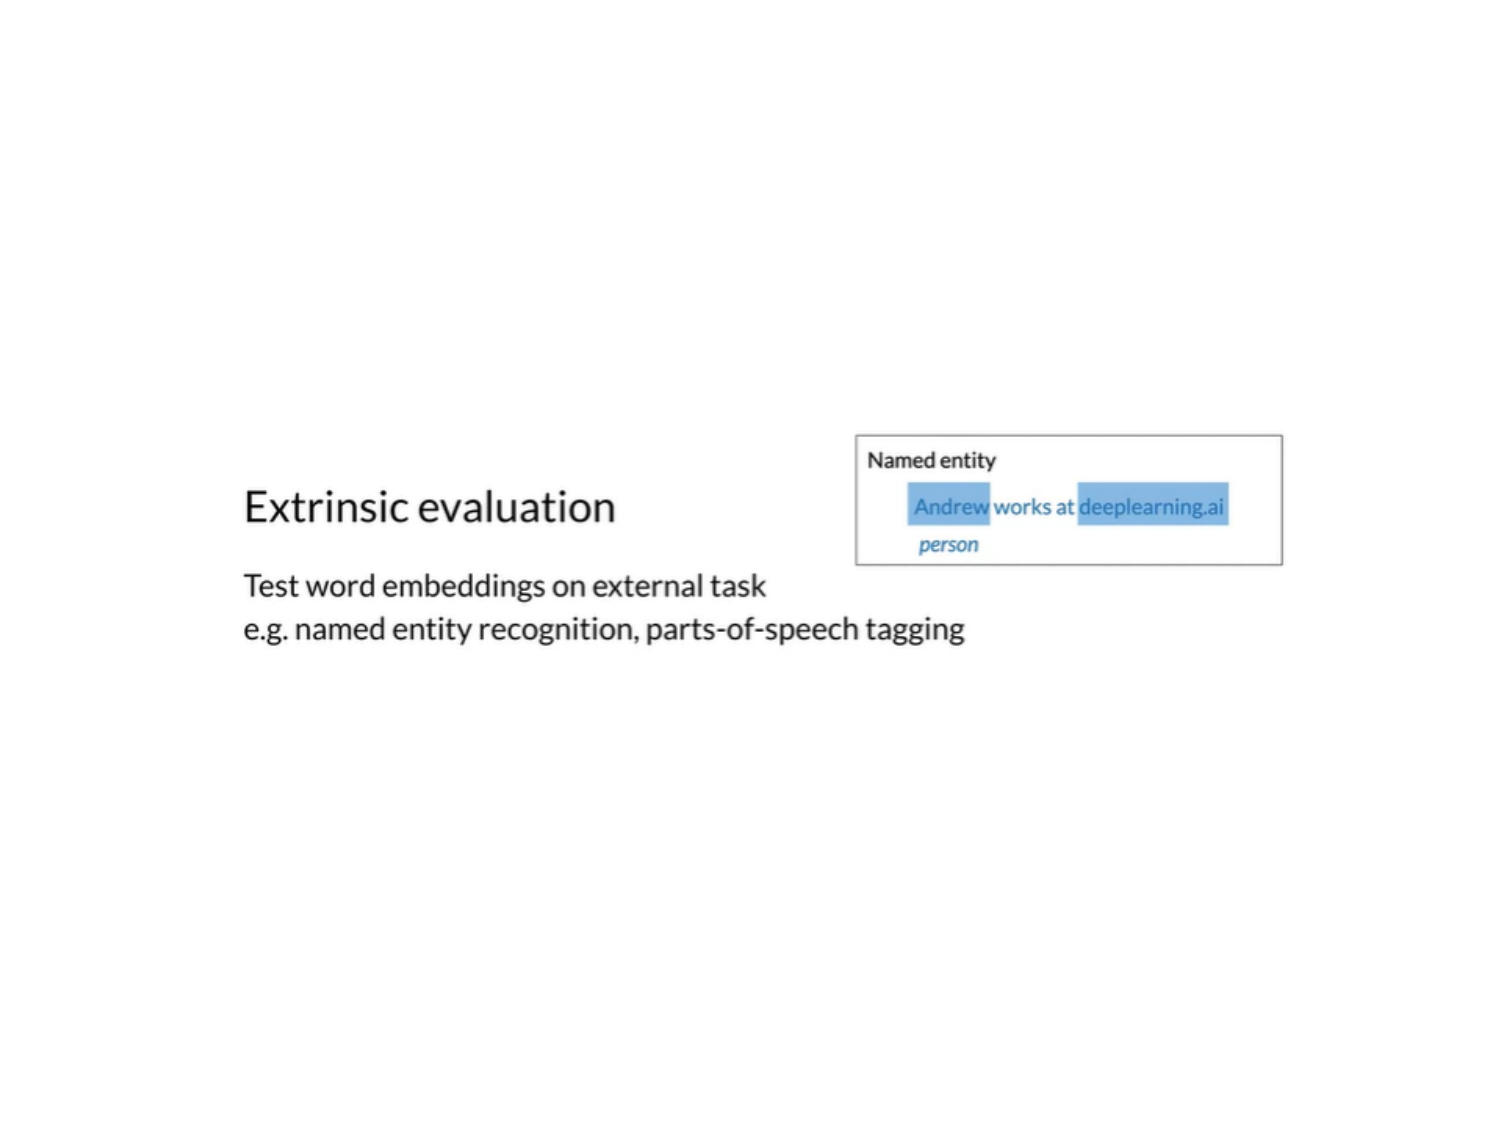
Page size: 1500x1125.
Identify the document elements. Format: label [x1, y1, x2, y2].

picture [207, 426, 1293, 701]
